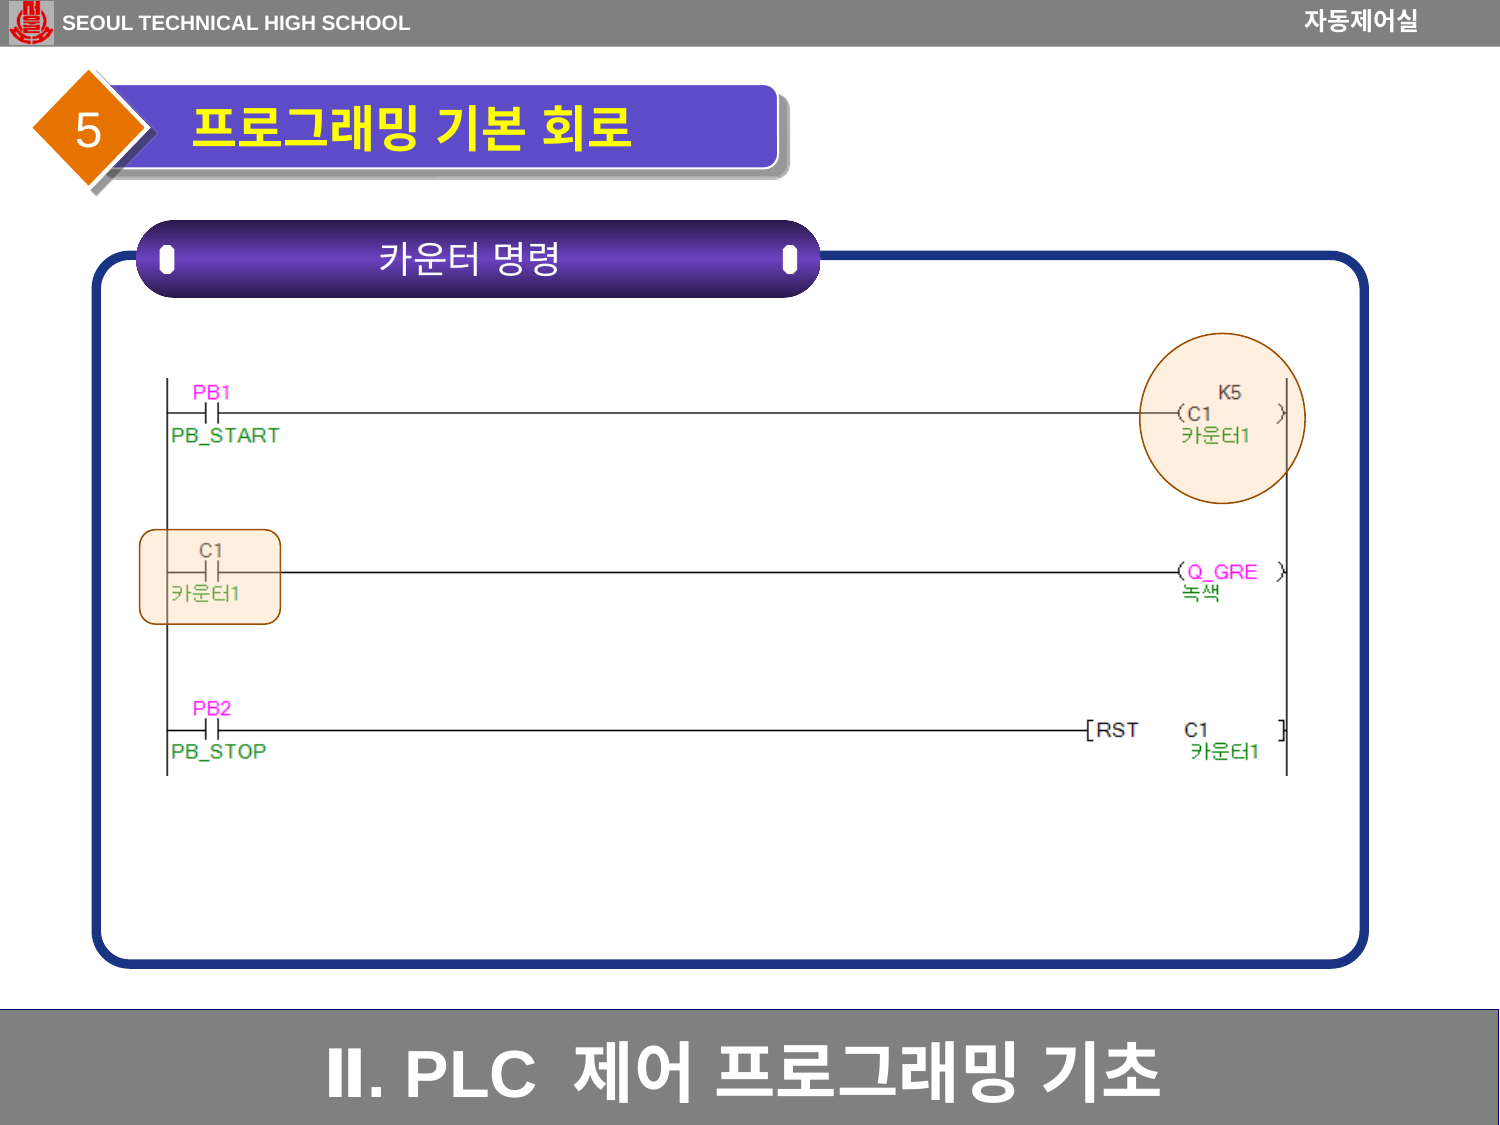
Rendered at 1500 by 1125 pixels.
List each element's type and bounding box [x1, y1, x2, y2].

text_box [139, 529, 154, 624]
text_box [1298, 384, 1306, 453]
text_box [96, 255, 1365, 965]
picture [9, 1, 54, 45]
text_box [1150, 333, 1298, 383]
picture [159, 378, 1294, 776]
text_box [29, 66, 779, 190]
text_box [135, 219, 822, 299]
